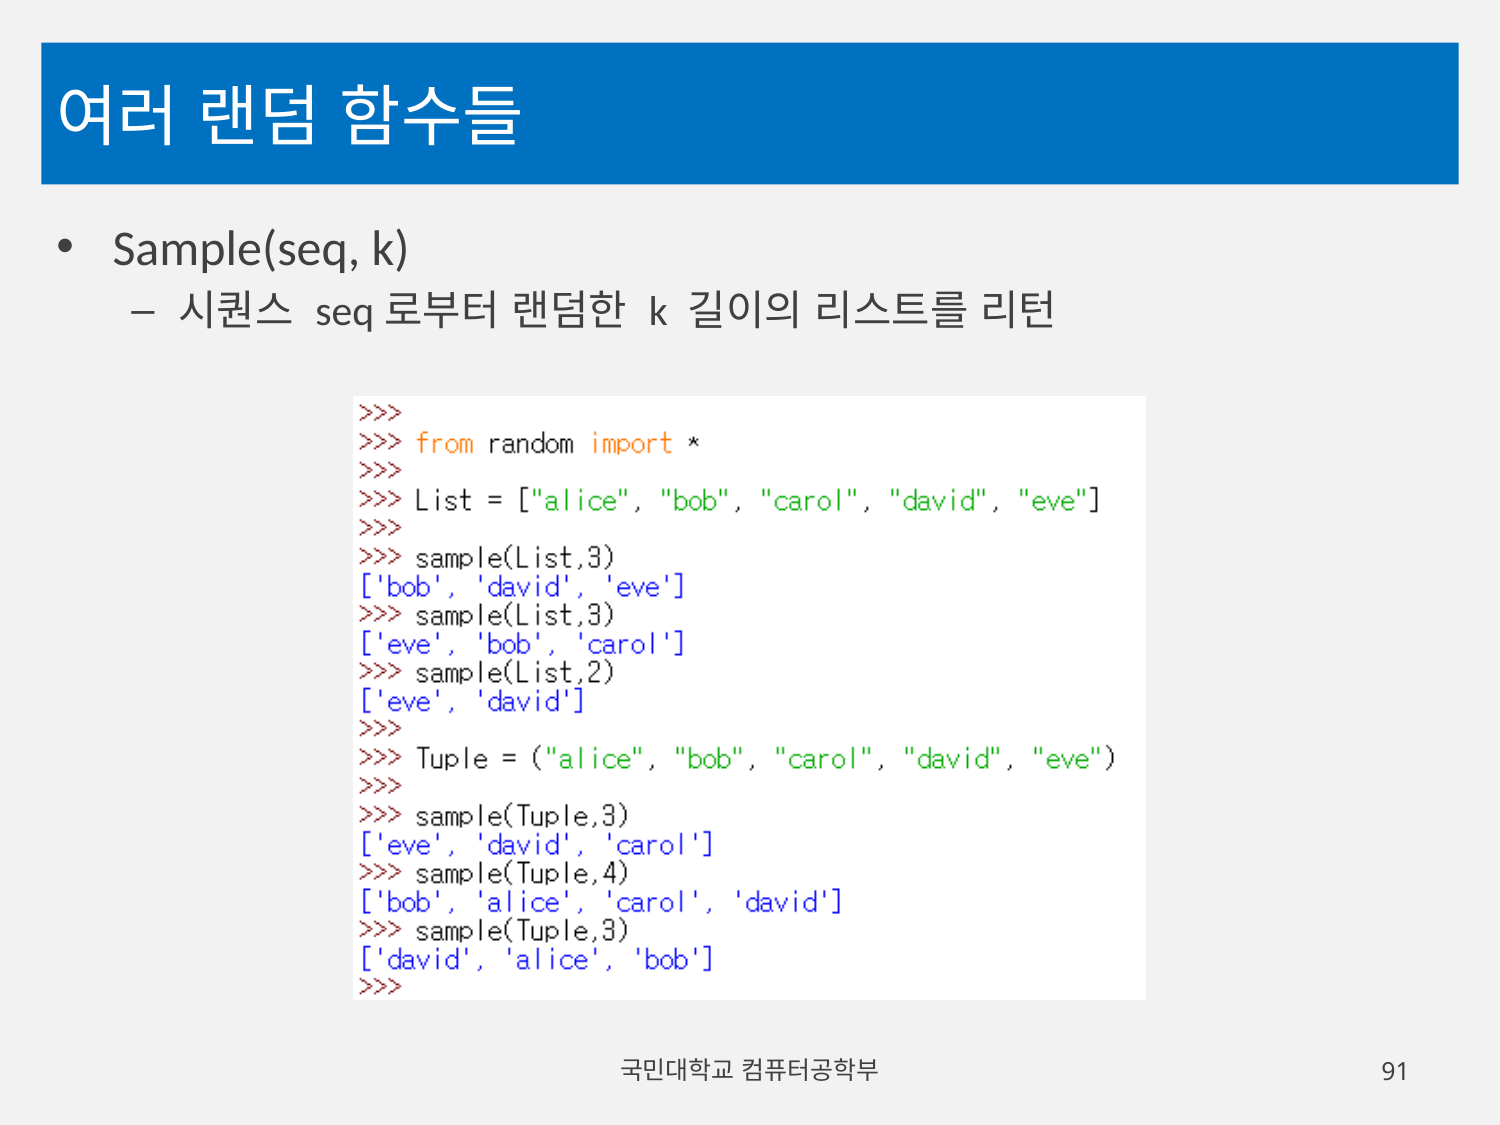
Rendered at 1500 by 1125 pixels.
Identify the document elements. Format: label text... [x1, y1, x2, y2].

title 여러 랜덤 함수들 [41, 42, 1459, 185]
picture [353, 396, 1147, 1000]
slide_number 91 [1074, 1042, 1425, 1103]
list Sample(seq, k) 시퀀스 seq로부터 랜덤한 k 길이의 리스트를 리턴 [41, 208, 1459, 1000]
footer 국민대학교 컴퓨터공학부 [466, 1042, 1034, 1103]
